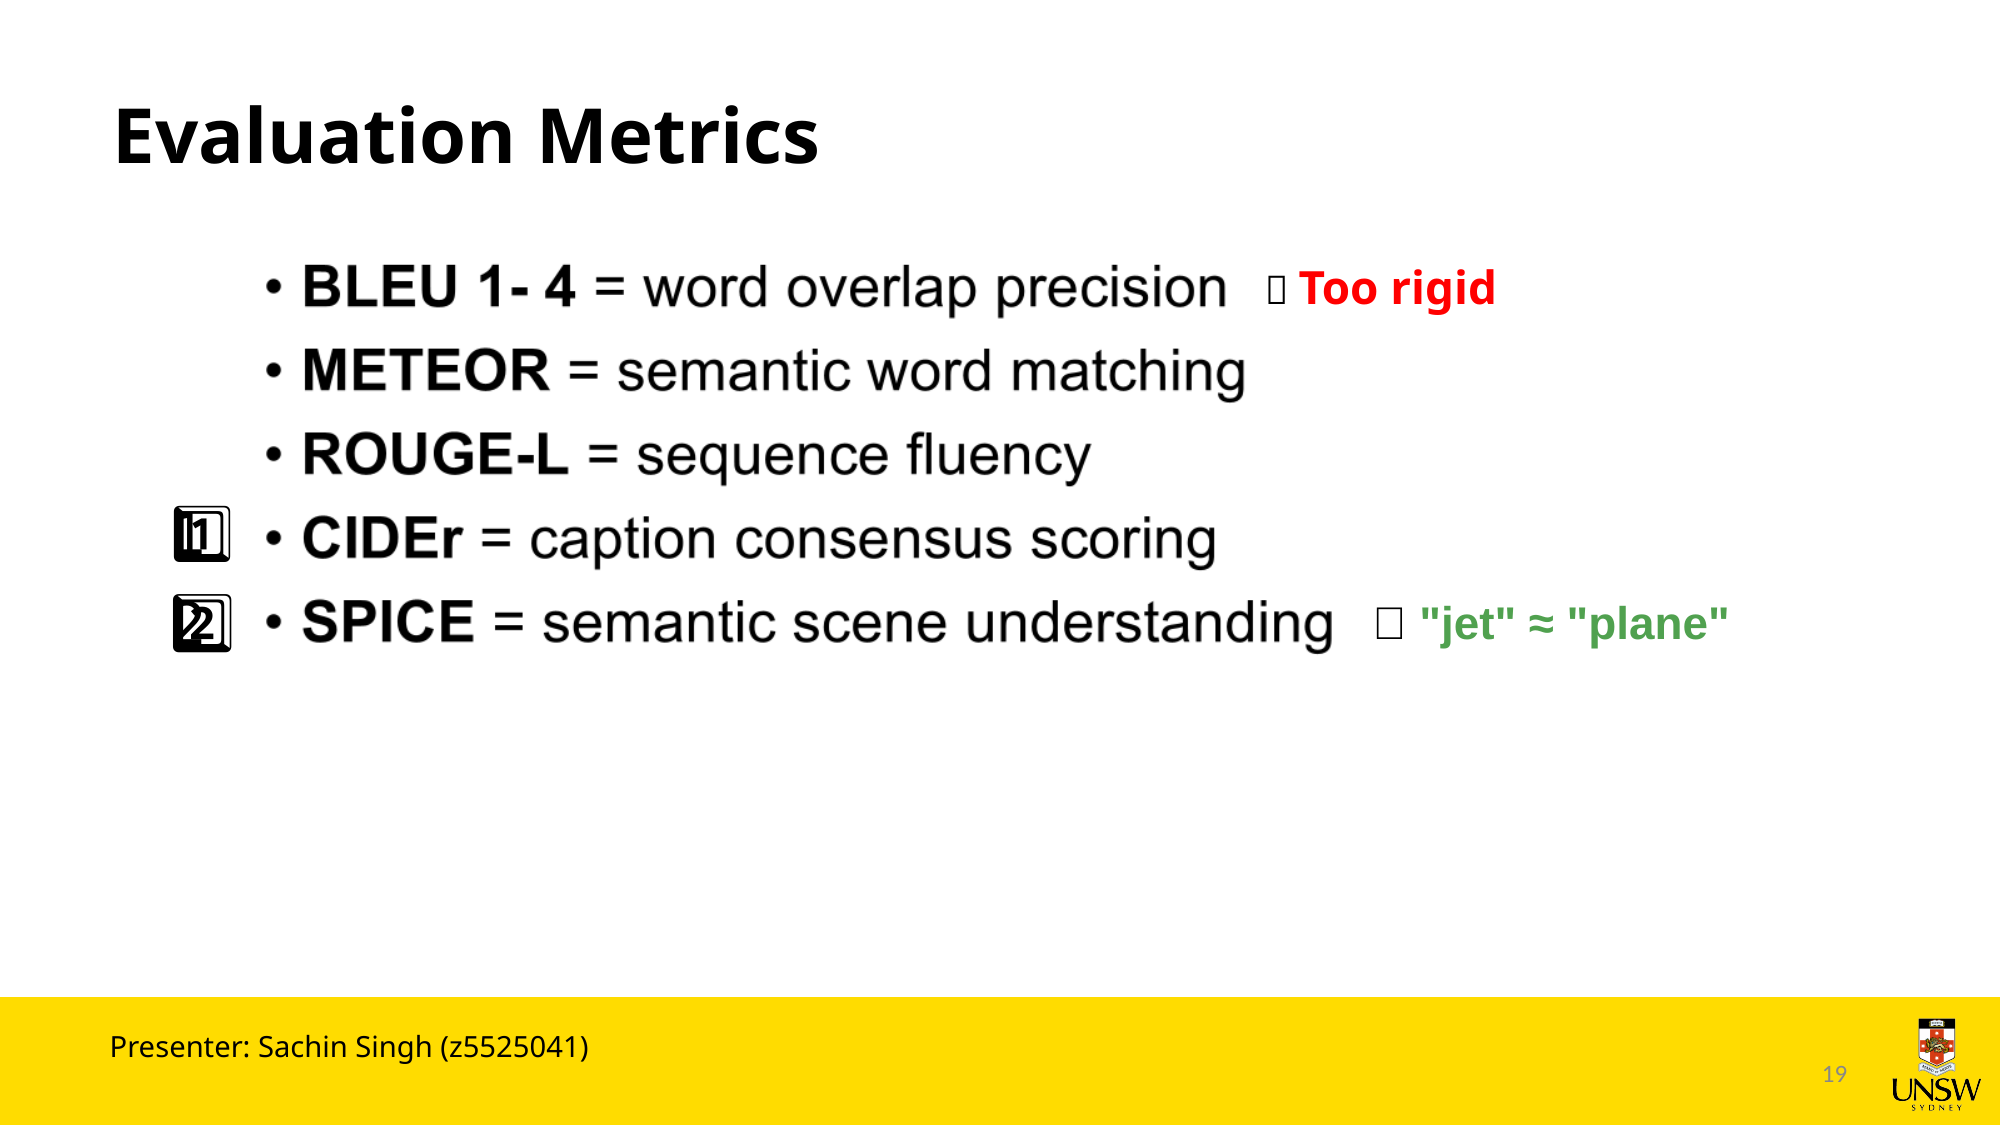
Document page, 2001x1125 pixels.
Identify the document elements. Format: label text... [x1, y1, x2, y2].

text_box 2️⃣ [107, 571, 209, 671]
text_box ✅ "jet" ≈ "plane" [1397, 578, 1850, 664]
text_box ❌ Too rigid [1397, 243, 1742, 329]
text_box Presenter: Sachin Singh (z5525041) [94, 1021, 1297, 1099]
picture [214, 221, 1392, 708]
slide_number ‹#› [1412, 1042, 1863, 1103]
text_box 1️⃣ [142, 483, 209, 571]
text_box Evaluation Metrics [93, 54, 1847, 165]
picture [1887, 1007, 1986, 1122]
